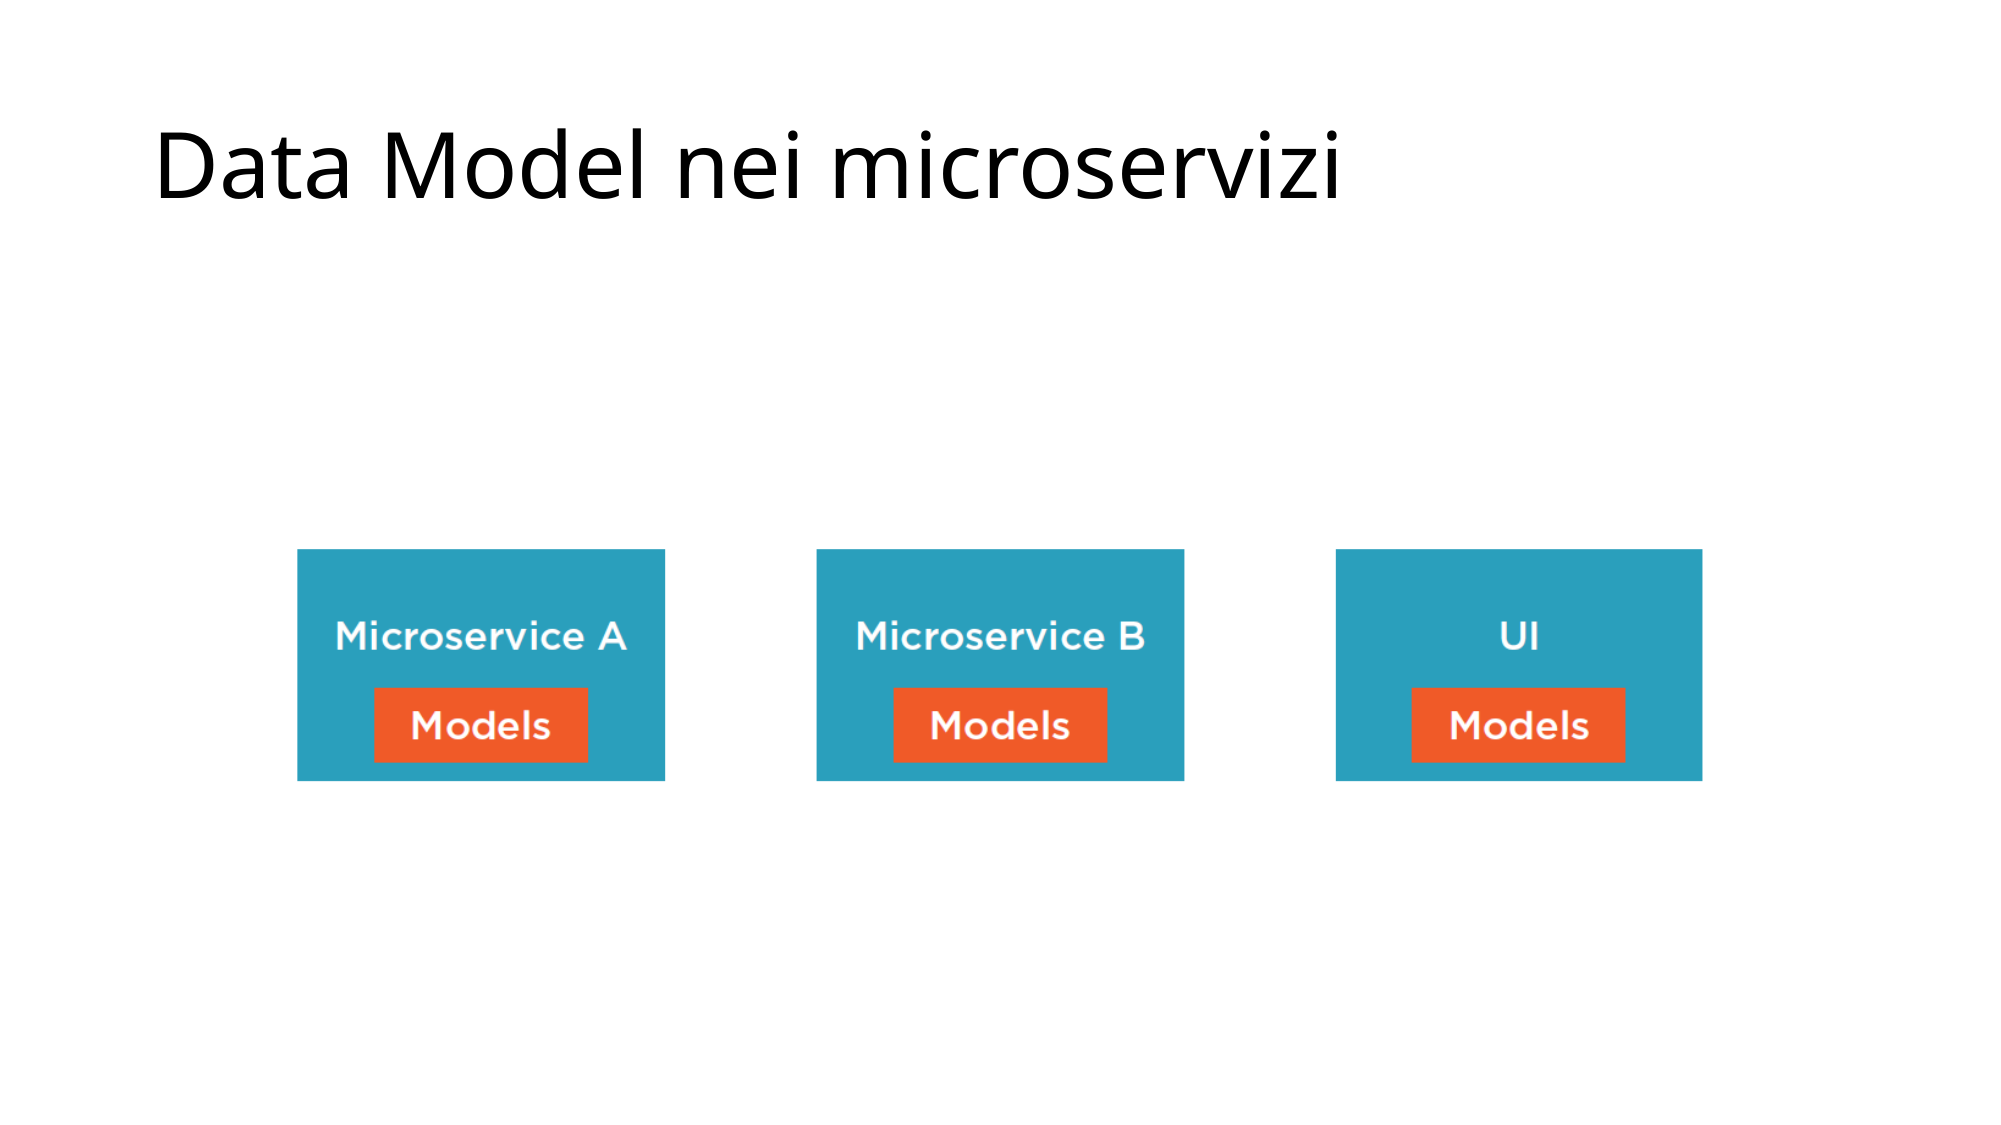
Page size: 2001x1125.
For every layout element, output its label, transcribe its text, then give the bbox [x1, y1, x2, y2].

picture [284, 521, 1716, 791]
title Data Model nei microservizi [137, 59, 1863, 278]
